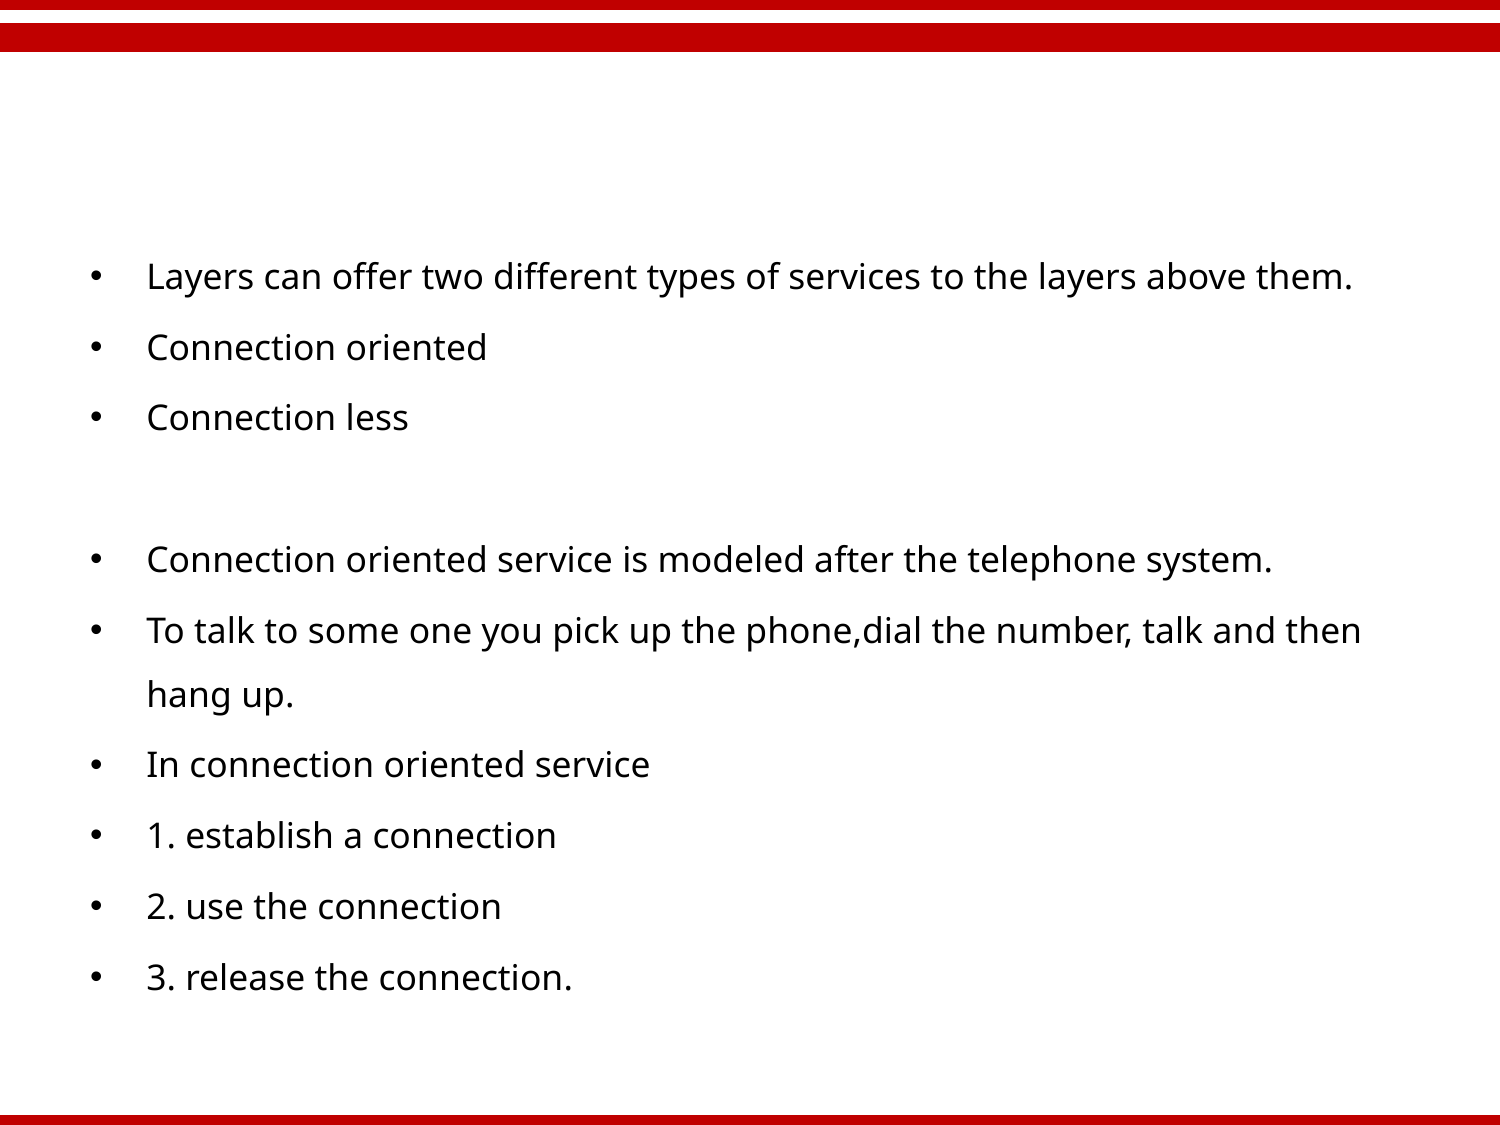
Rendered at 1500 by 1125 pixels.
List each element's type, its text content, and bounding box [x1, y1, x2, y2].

list Layers can offer two different types of services to the layers above them. Connection oriented Connection less Connection oriented service is modeled after the telephone system. To talk to some one you pick up the phone,dial the number, talk and then hang up. In connection oriented service 1. establish a connection 2. use the connection 3. release the connection. [74, 224, 1426, 1006]
